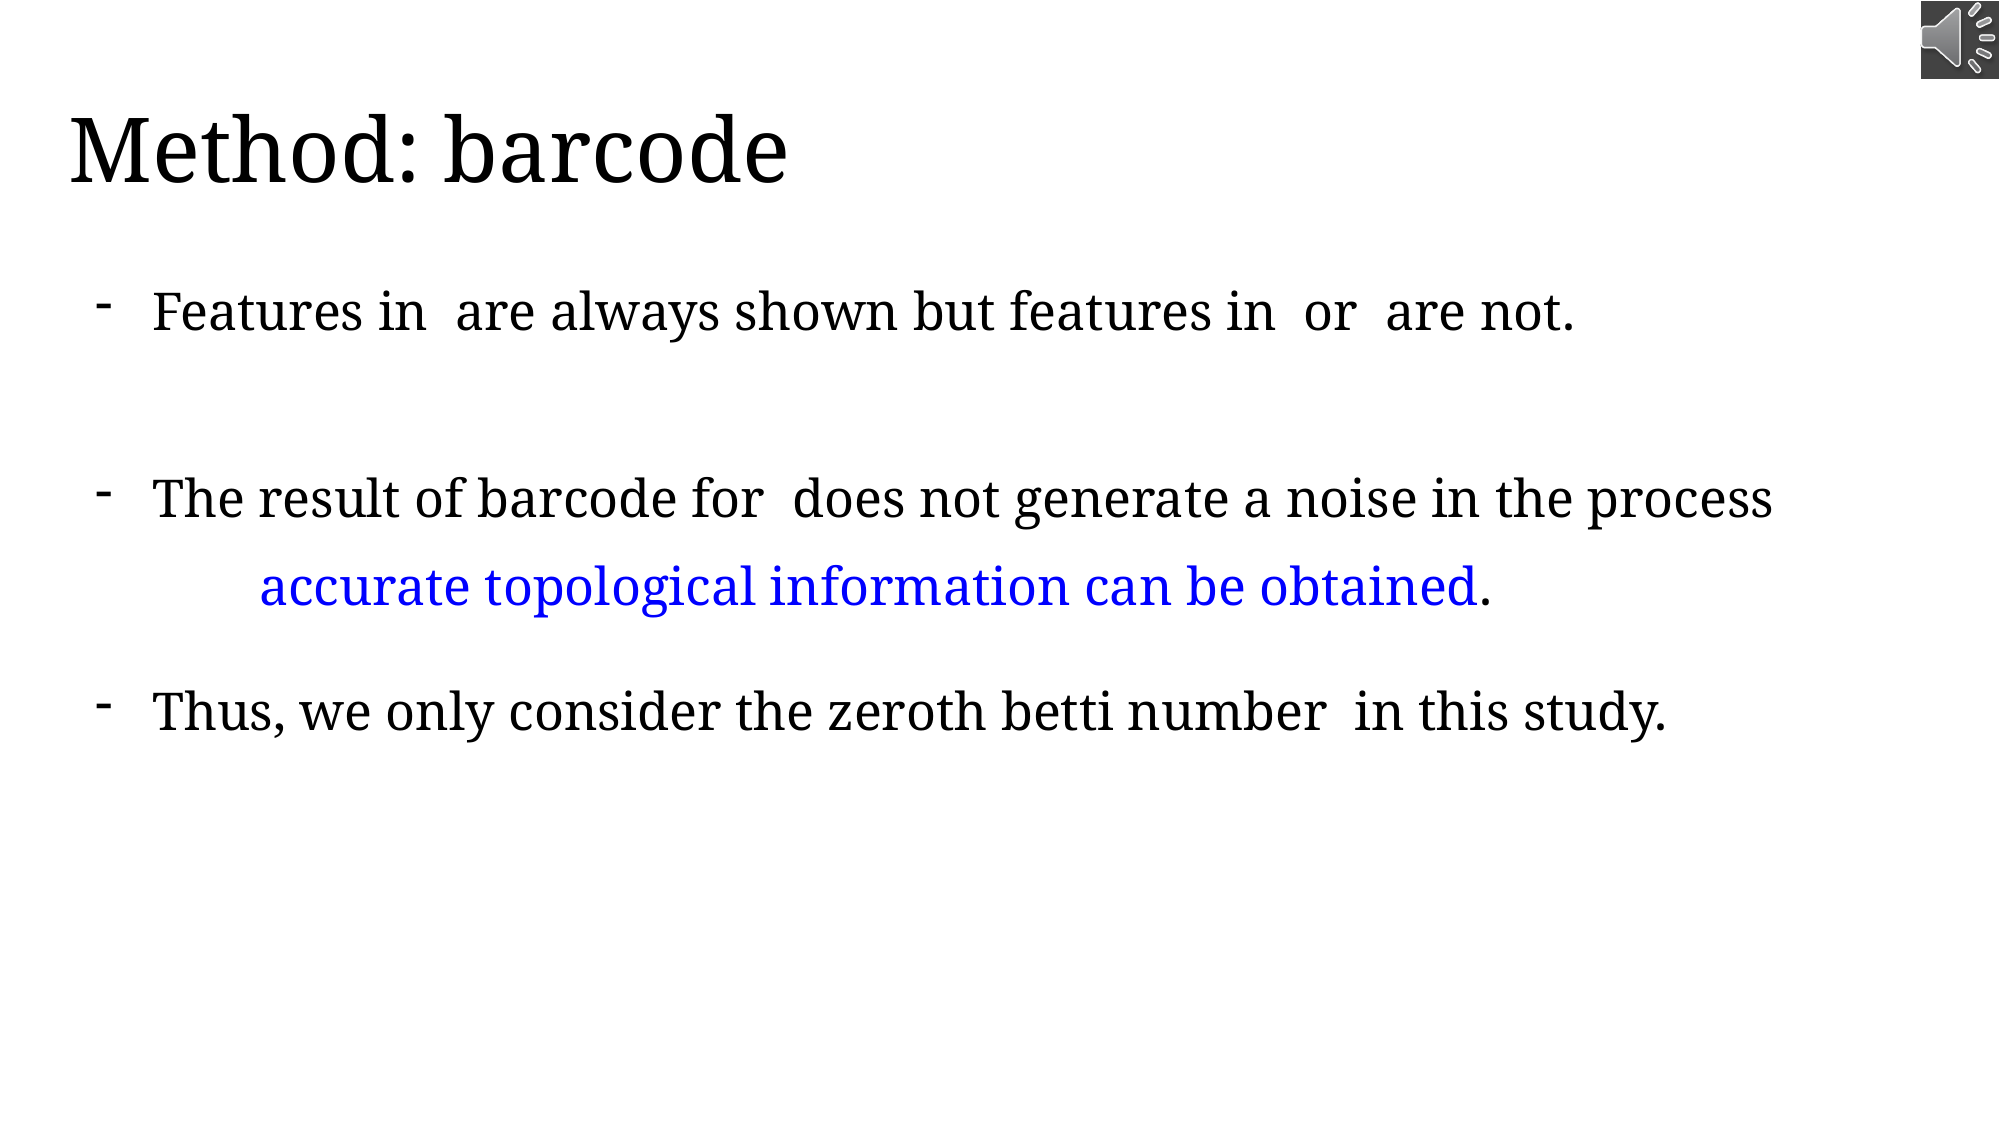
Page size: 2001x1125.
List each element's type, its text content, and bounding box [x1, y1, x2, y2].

picture [1919, 0, 2000, 80]
title Method: barcode [53, 96, 1880, 209]
